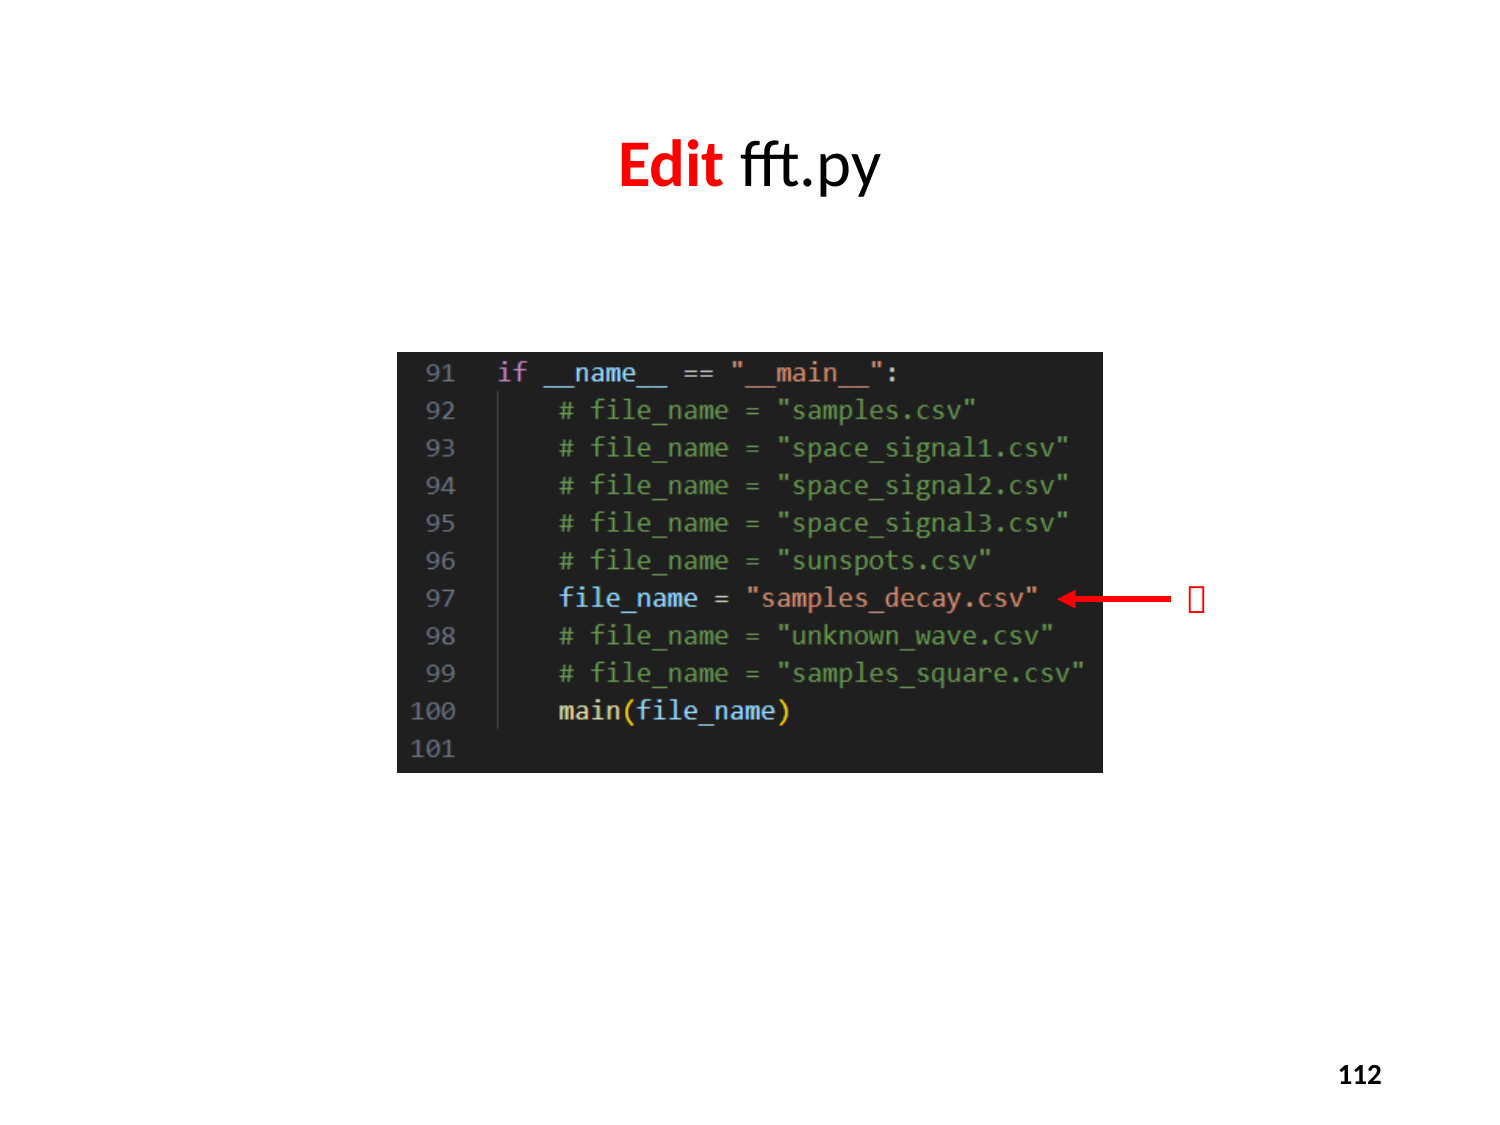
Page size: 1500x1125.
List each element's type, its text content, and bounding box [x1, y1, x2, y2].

title Edit fft.py [103, 56, 1397, 274]
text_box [1056, 568, 1234, 630]
picture [397, 352, 1103, 773]
slide_number 112 [1059, 1042, 1397, 1103]
